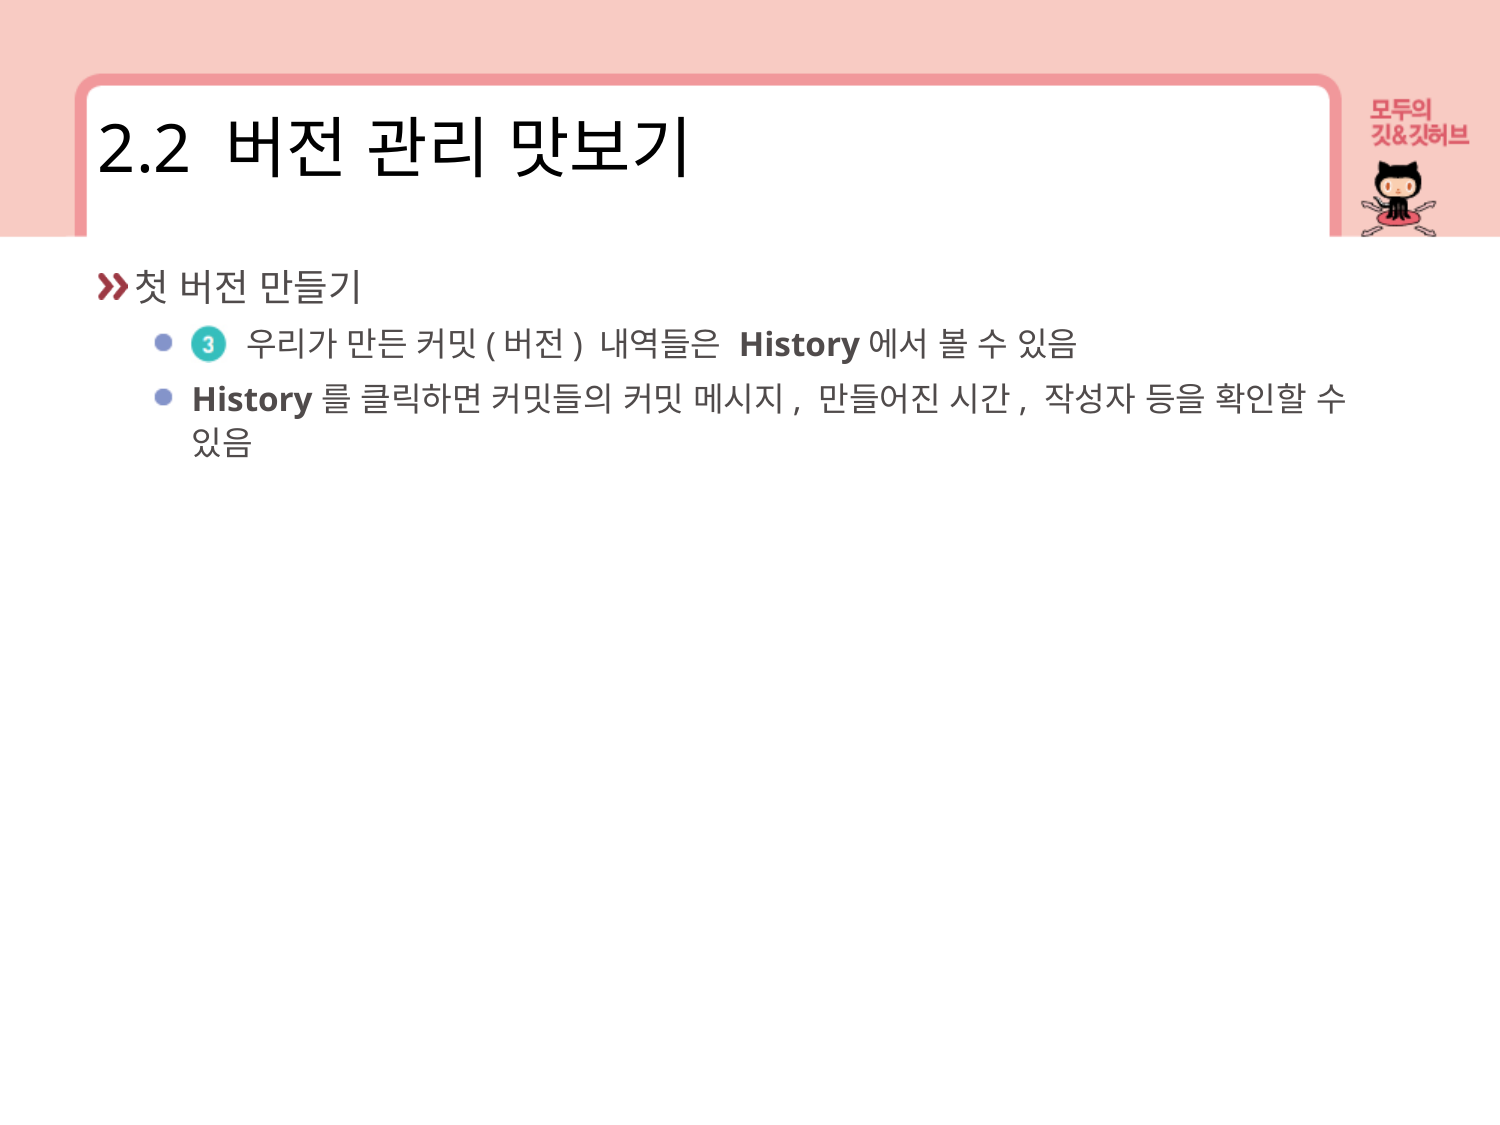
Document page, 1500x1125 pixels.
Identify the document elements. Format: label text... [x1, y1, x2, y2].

picture [0, 0, 1500, 1125]
text_box 첫 버전 만들기 우리가 만든 커밋(버전) 내역들은 History에서 볼 수 있음 History를 클릭하면 커밋들의 커밋 메시지, 만들어진 시간, 작성자 등을 확인할 수 있음 [82, 252, 1413, 1067]
text_box 2.2 버전 관리 맛보기 [82, 61, 1413, 193]
